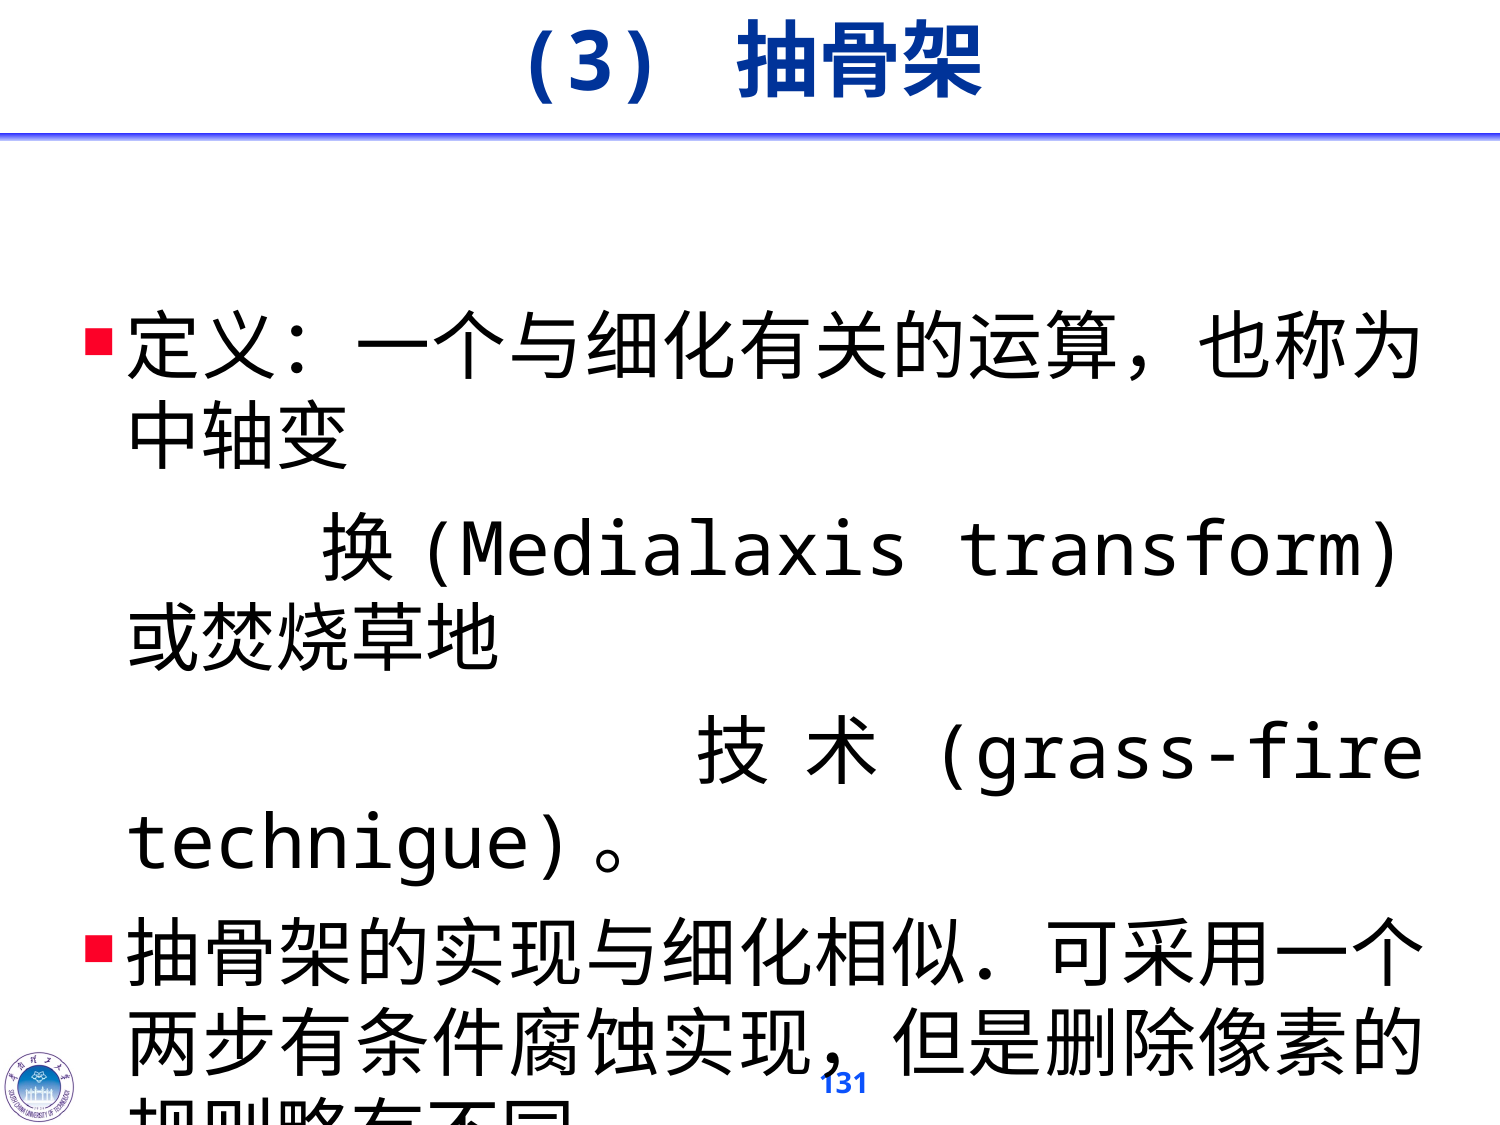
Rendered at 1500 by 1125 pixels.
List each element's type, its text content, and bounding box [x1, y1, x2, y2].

title (3) 抽骨架 [0, 9, 1500, 117]
list 定义：一个与细化有关的运算，也称为中轴变 换(Medialaxis transform)或焚烧草地 技术(grass-fire technigue)。 抽骨架的实现与细化相似．可采用一个两步有条件腐蚀实现，但是删除像素的规则略有不同。 [73, 177, 1442, 1053]
picture [3, 1051, 75, 1123]
